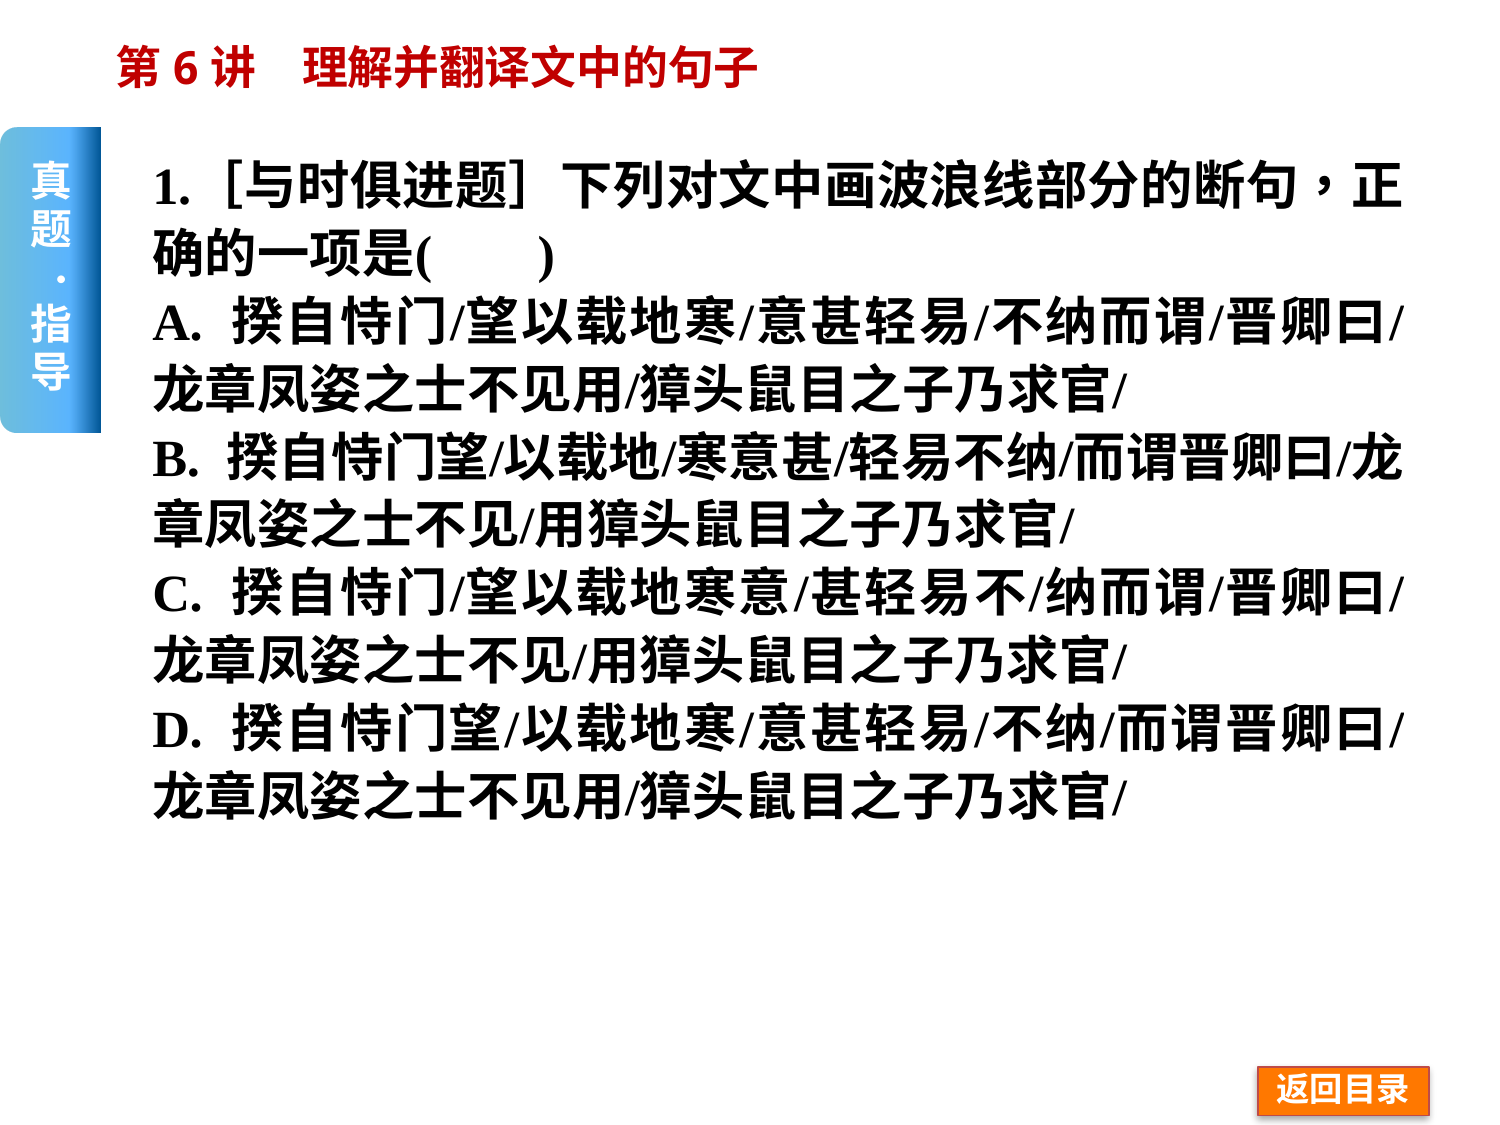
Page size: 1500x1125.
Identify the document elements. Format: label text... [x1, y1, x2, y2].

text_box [0, 127, 101, 457]
title 第6讲 理解并翻译文中的句子 [100, 27, 1199, 106]
text_box 返回目录 [1257, 1066, 1430, 1116]
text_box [152, 152, 1405, 1035]
